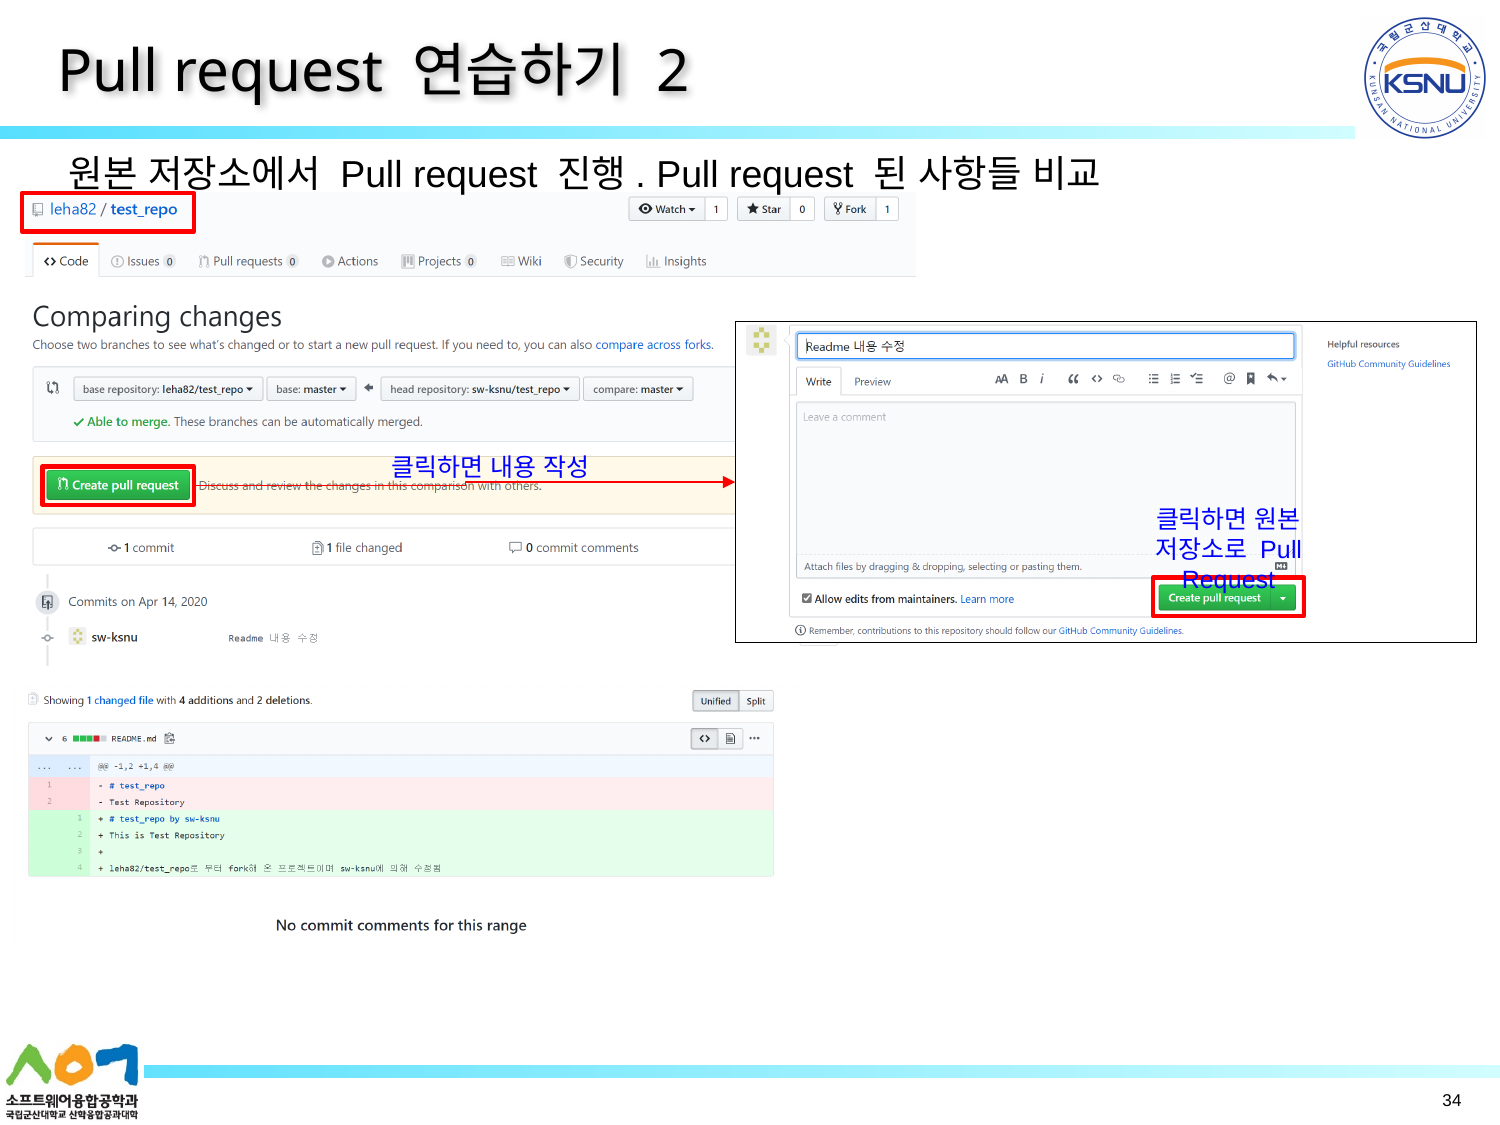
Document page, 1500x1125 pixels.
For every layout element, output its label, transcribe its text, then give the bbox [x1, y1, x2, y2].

picture [1361, 16, 1486, 139]
slide_number 81 [1015, 1065, 1019, 1077]
text_box [250, 126, 254, 138]
picture [25, 192, 1477, 671]
picture [12, 683, 800, 946]
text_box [193, 481, 736, 486]
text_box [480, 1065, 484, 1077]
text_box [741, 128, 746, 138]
picture [0, 1041, 144, 1122]
title Pull request 연습하기 2 [42, 20, 1349, 116]
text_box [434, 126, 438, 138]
slide_number 34 [1330, 1081, 1477, 1122]
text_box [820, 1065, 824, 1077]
text_box 원본 저장소에서 Pull request 진행. Pull request 된 사항들 비교 [54, 142, 1412, 203]
